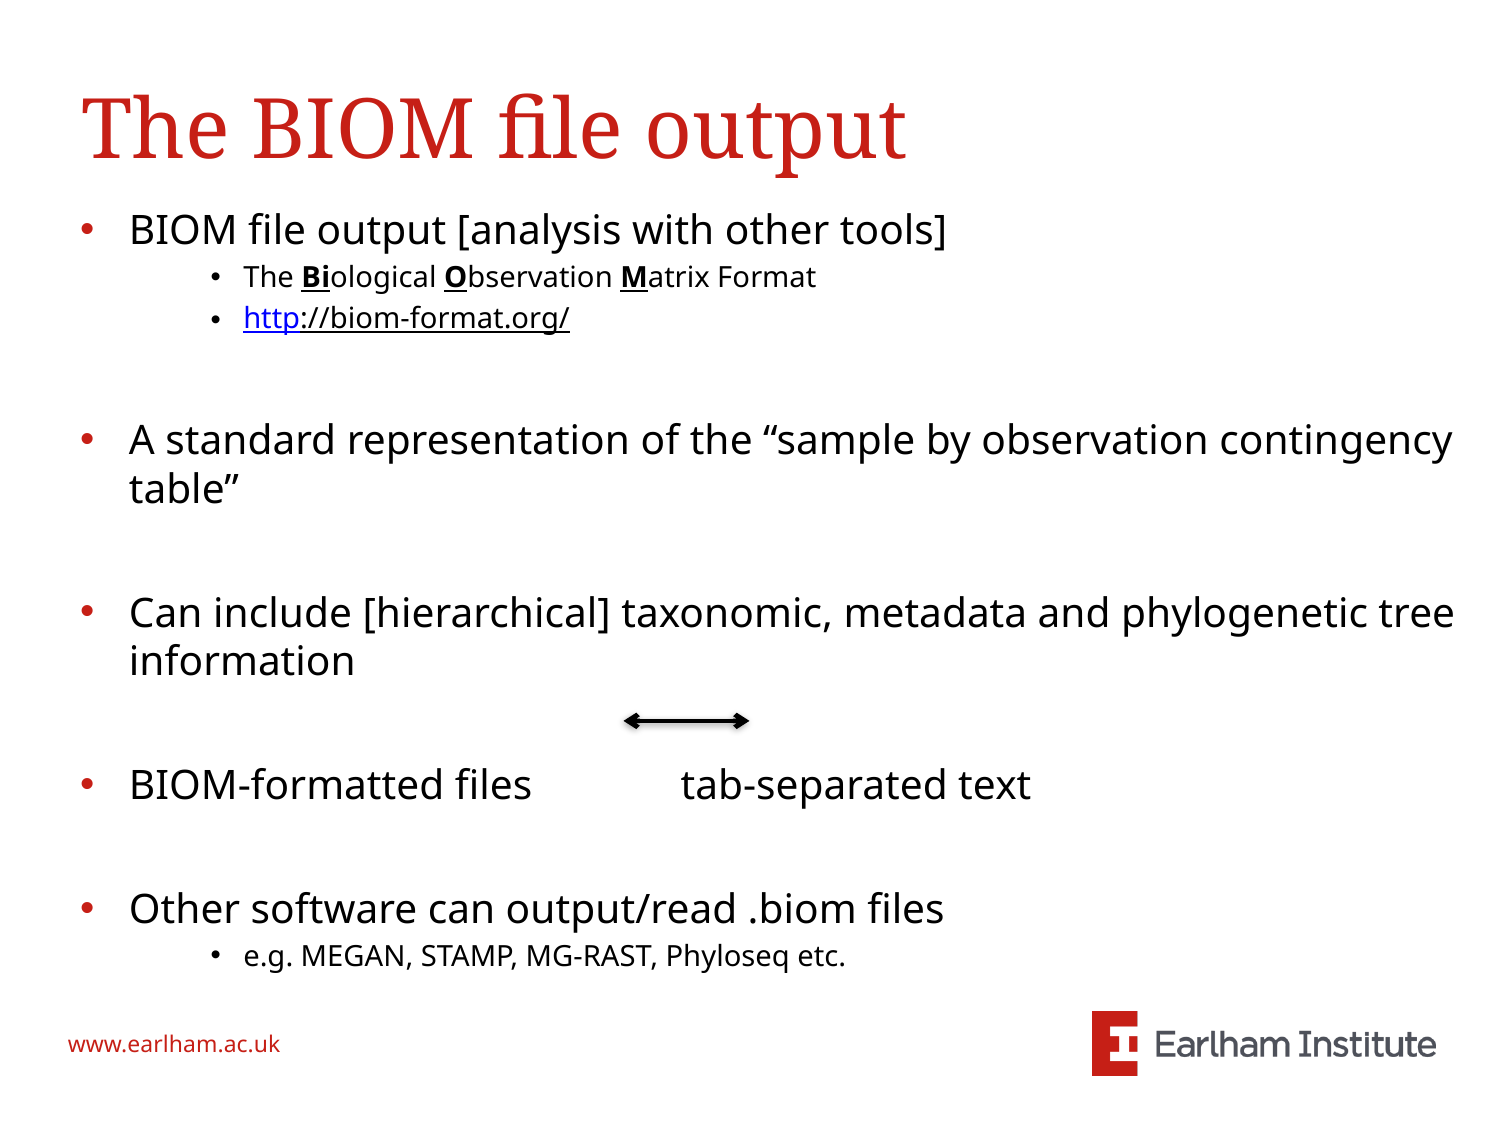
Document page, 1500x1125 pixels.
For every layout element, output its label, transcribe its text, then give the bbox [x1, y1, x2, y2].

picture [1092, 1011, 1436, 1076]
list BIOM file output [analysis with other tools] The Biological Observation Matrix Format http://biom-format.org/ A standard representation of the “sample by observation contingency table” Can include [hierarchical] taxonomic, metadata and phylogenetic tree information BIOM-formatted files tab-separated text Other software can output/read .biom files e.g. MEGAN, STAMP, MG-RAST, Phyloseq etc. [64, 196, 1483, 988]
title The BIOM file output [66, 30, 1437, 196]
